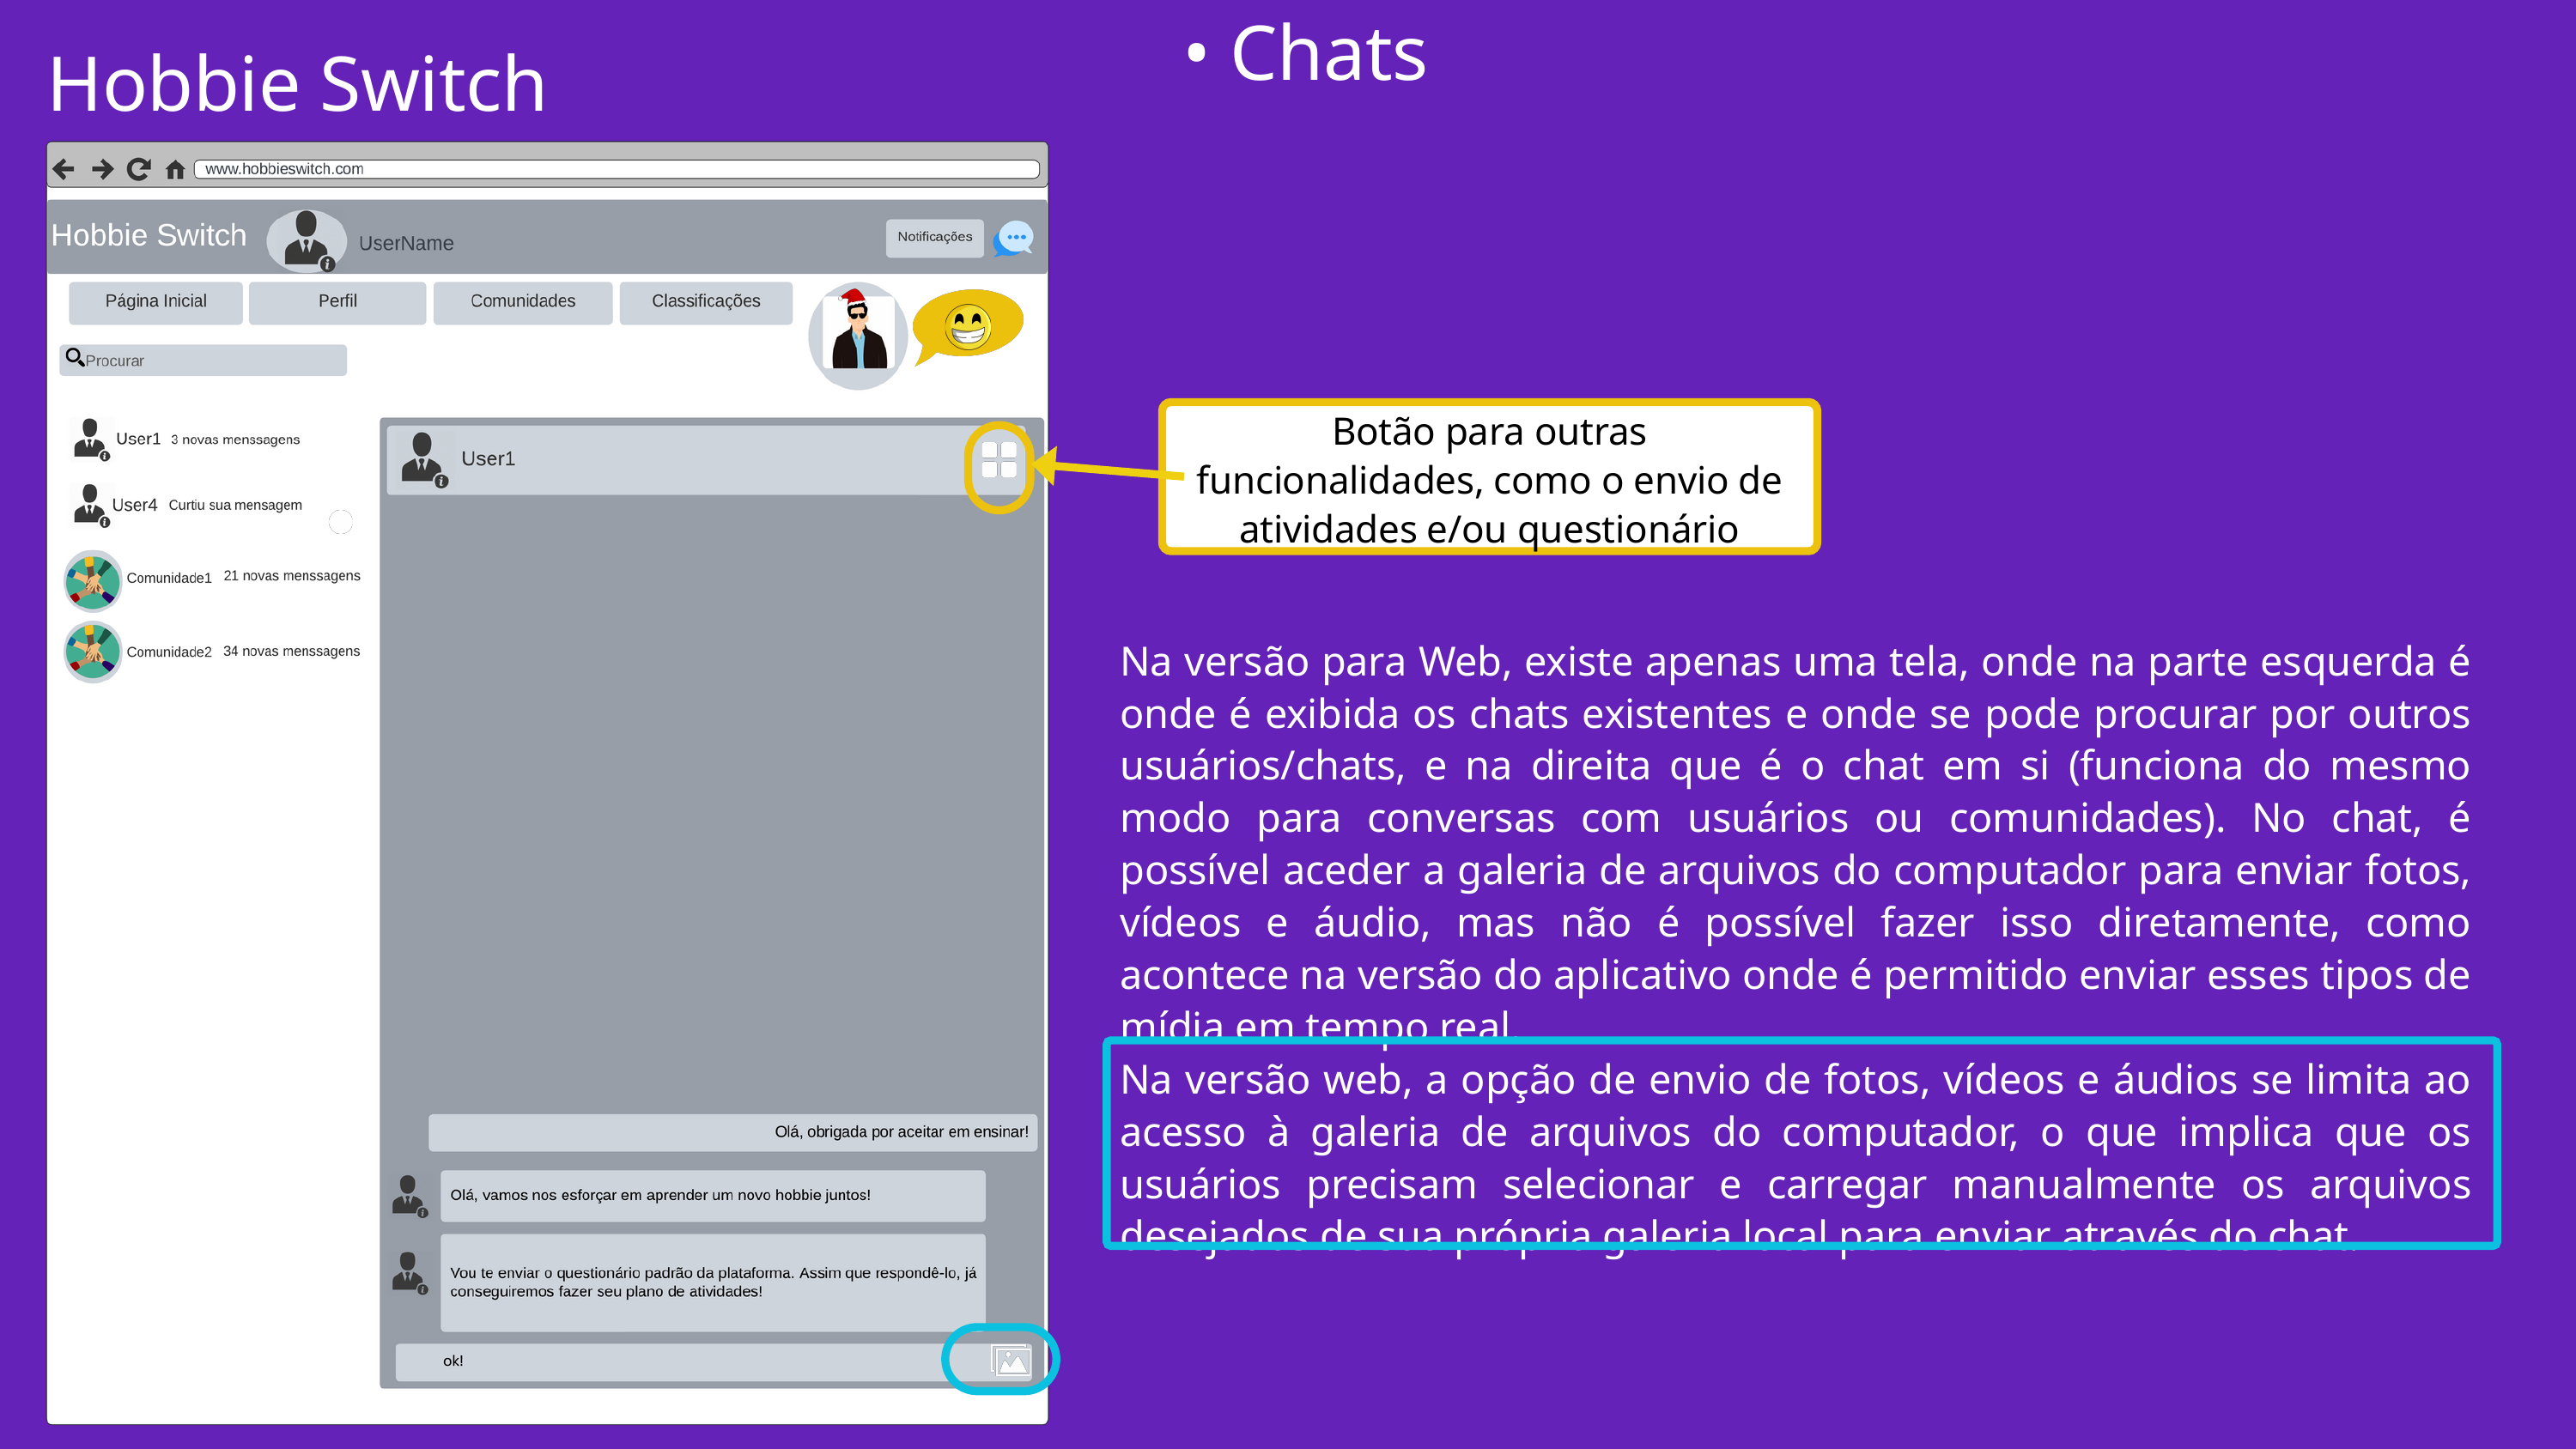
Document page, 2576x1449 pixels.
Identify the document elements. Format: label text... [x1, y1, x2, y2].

text_box [329, 510, 353, 534]
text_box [1162, 402, 1818, 552]
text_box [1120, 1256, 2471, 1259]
text_box [912, 288, 1024, 367]
text_box [1035, 456, 1157, 475]
text_box [10, 107, 1084, 1449]
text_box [945, 1326, 1057, 1391]
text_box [1106, 1040, 2498, 1246]
text_box [945, 304, 992, 350]
text_box Hobbie Switch [0, 28, 732, 127]
text_box Na versão para Web, existe apenas uma tela, onde na parte esquerda é onde é exibida os chats existentes e onde se pode procurar por outros usuários/chats, e na direita que é o chat em si (funciona do mesmo modo para conversas com usuários ou comunidades). No chat, é possível aceder a galeria de arquivos do computador para enviar fotos, vídeos e áudio, mas não é possível fazer isso diretamente, como acontece na versão do aplicativo onde é permitido enviar esses tipos de mídia em tempo real. Na versão web, a opção de envio de fotos, vídeos e áudios se limita ao acesso à galeria de arquivos do computador, o que implica que os usuários precisam selecionar e carregar manualmente os arquivos desejados de sua própria galeria local para enviar através do chat. [1120, 631, 2471, 1036]
text_box • Chats [793, 0, 1818, 194]
text_box [837, 288, 866, 306]
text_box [968, 425, 1031, 511]
